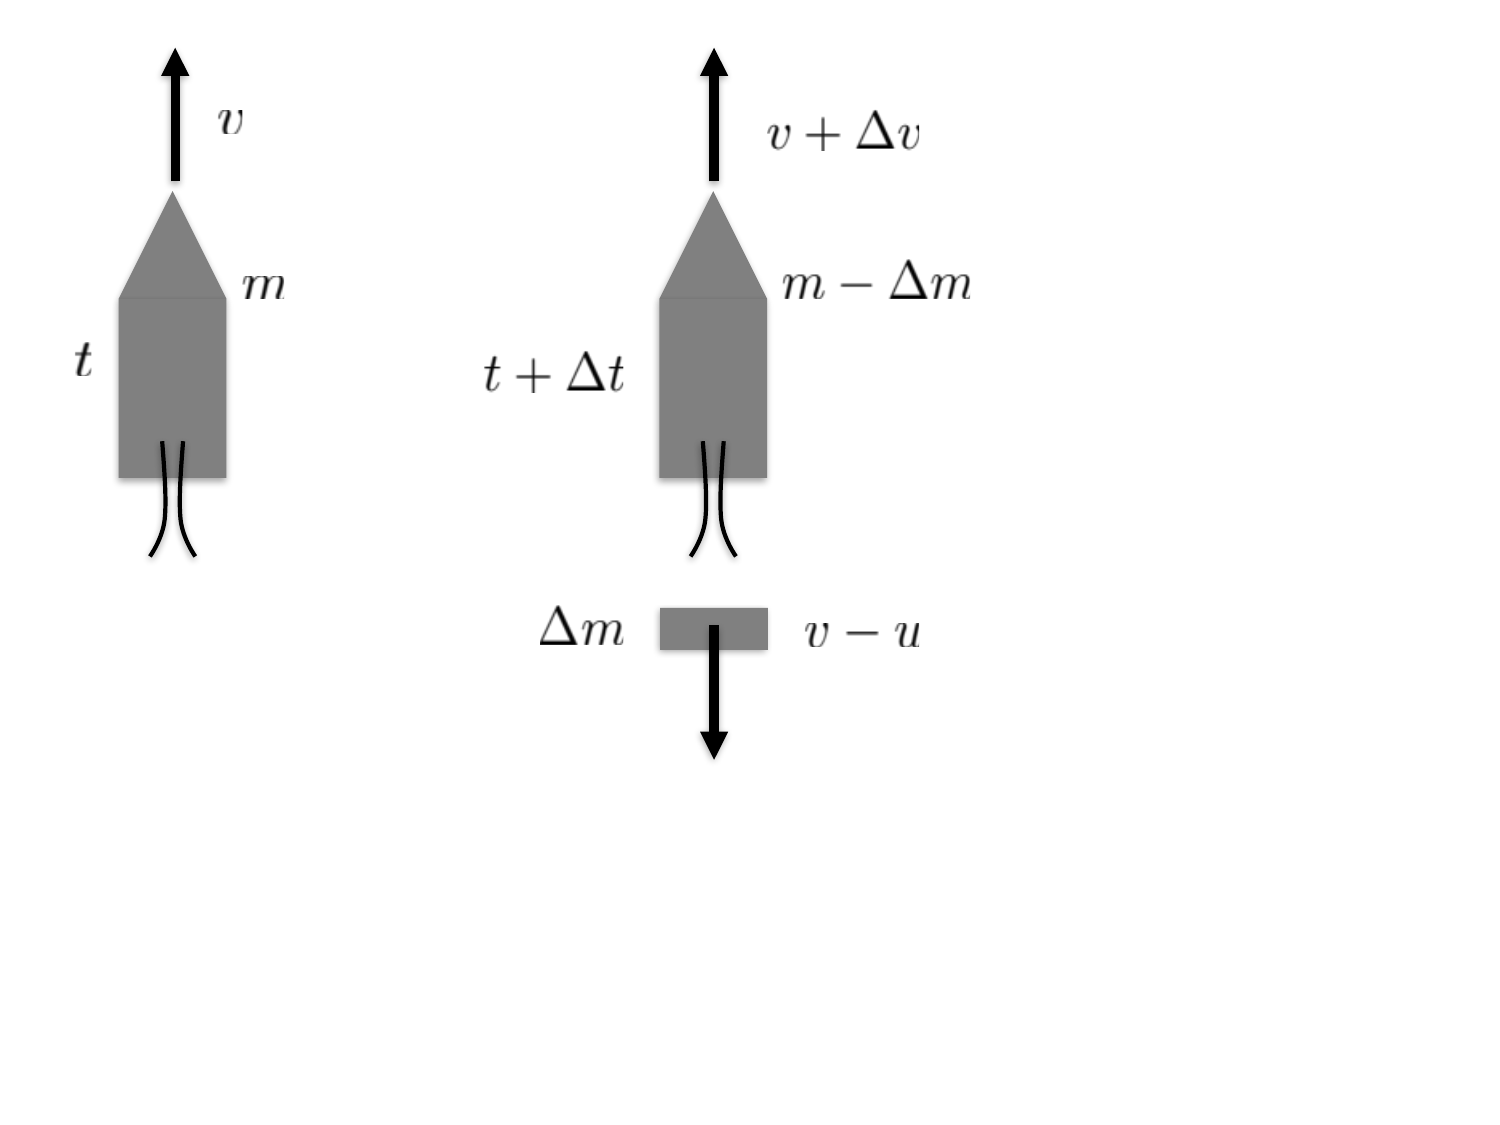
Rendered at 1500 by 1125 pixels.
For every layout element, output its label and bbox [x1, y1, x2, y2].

text_box [659, 190, 768, 557]
picture [804, 623, 920, 647]
picture [539, 605, 624, 646]
picture [766, 108, 920, 151]
picture [483, 350, 624, 393]
picture [242, 275, 285, 300]
text_box [659, 607, 769, 651]
picture [74, 341, 92, 376]
picture [217, 110, 243, 134]
picture [782, 259, 971, 300]
text_box [118, 190, 227, 557]
